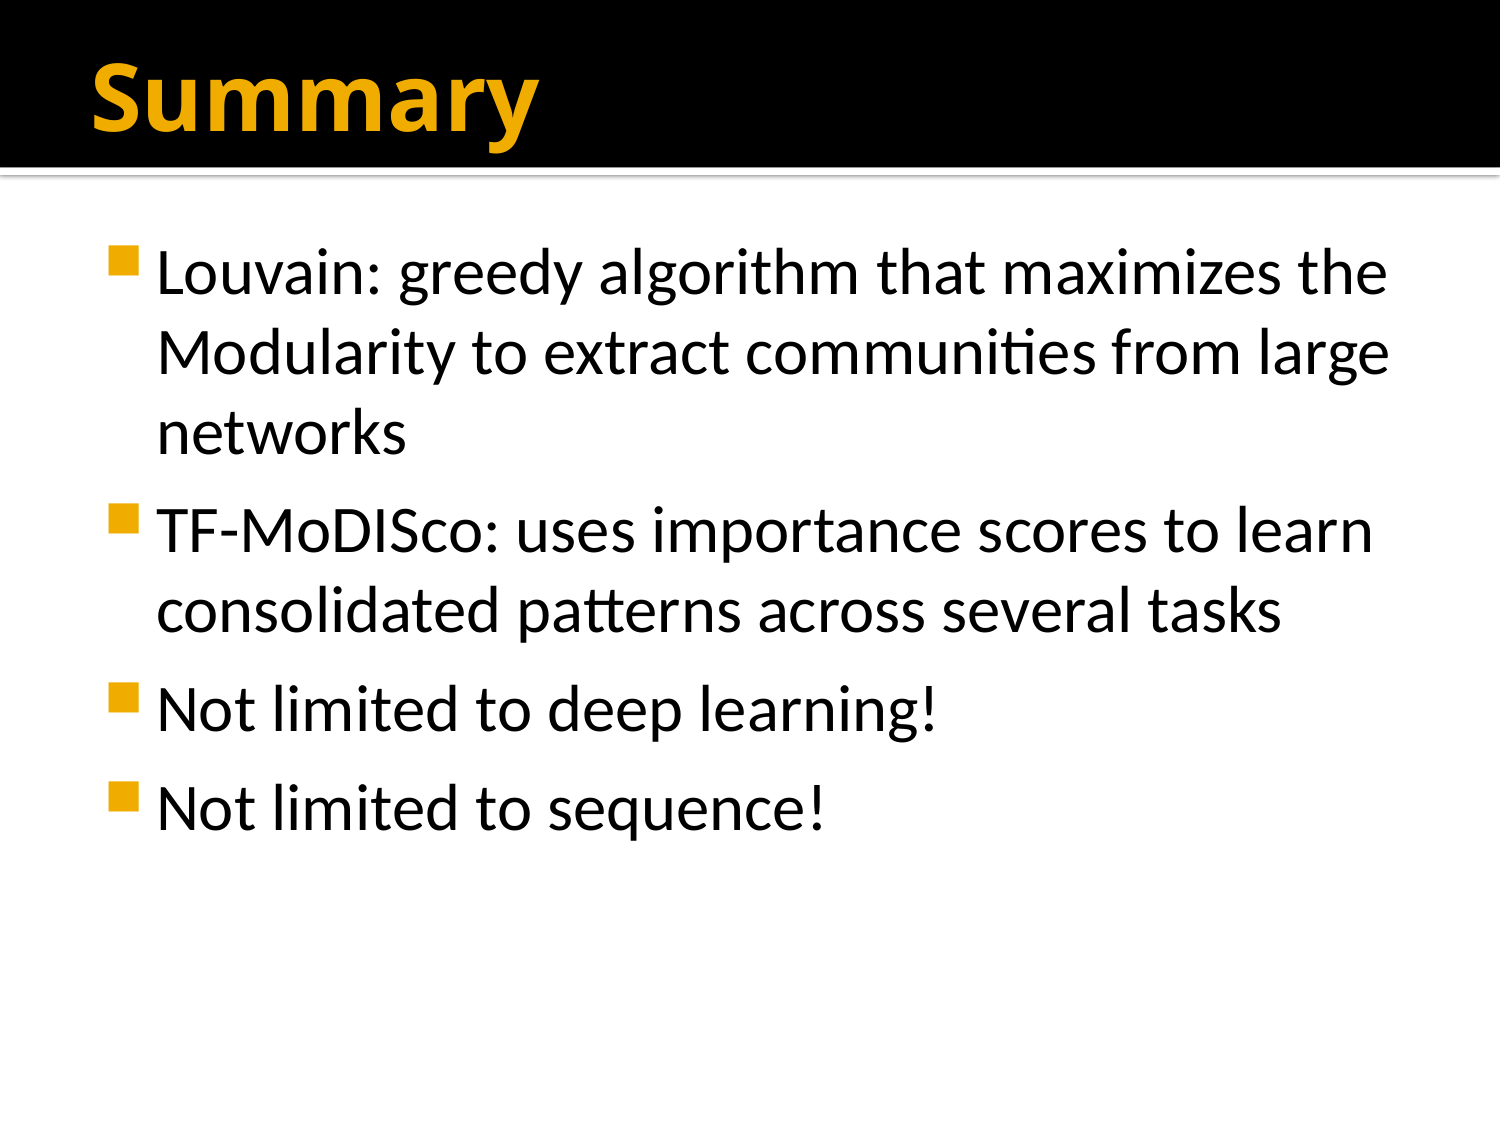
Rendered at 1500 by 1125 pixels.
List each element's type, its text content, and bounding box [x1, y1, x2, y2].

list Louvain: greedy algorithm that maximizes the Modularity to extract communities from large networks TF-MoDISco: uses importance scores to learn consolidated patterns across several tasks Not limited to deep learning! Not limited to sequence! [75, 212, 1425, 1075]
title Summary [75, 12, 1425, 175]
